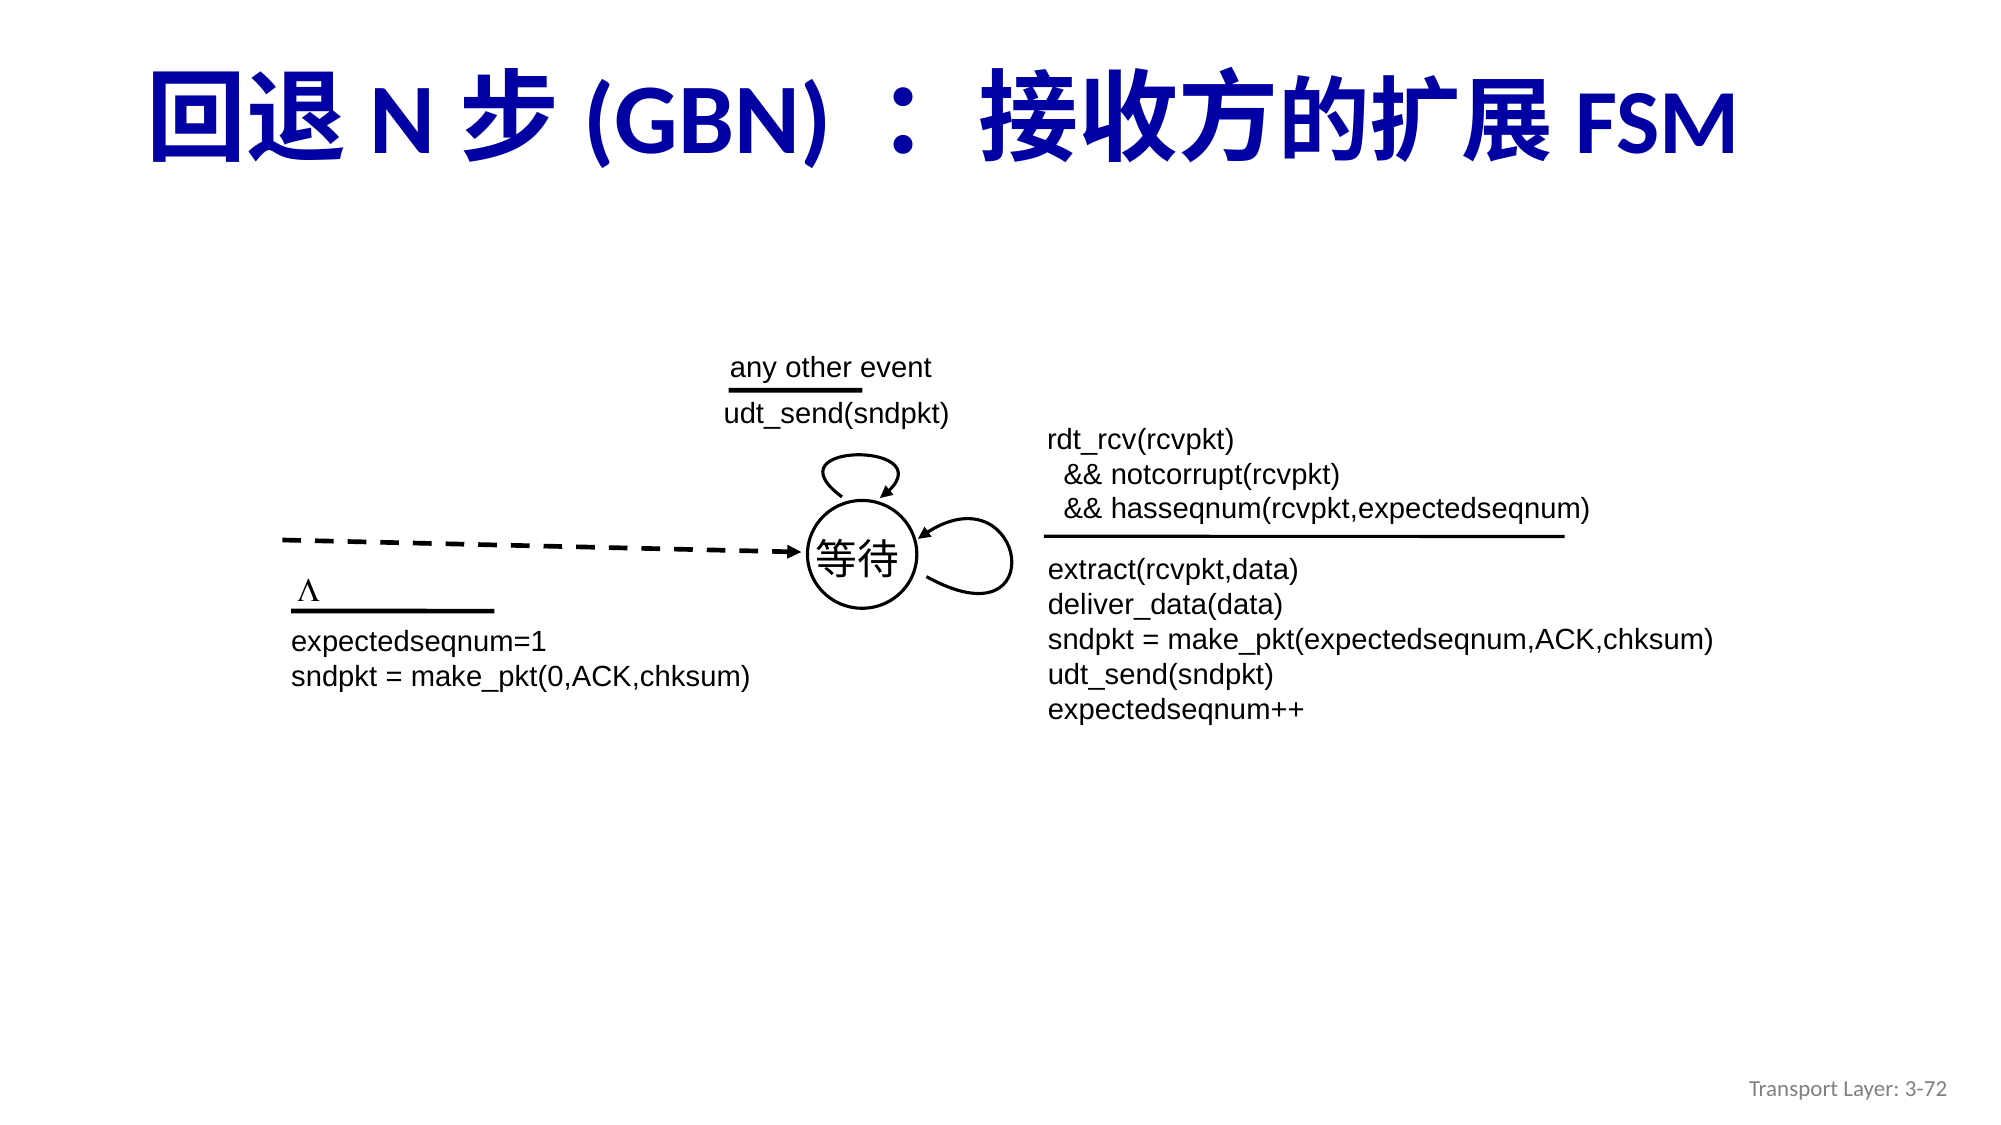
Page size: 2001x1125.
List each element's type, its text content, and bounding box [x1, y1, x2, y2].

text_box rdt_rcv(rcvpkt) && notcorrupt(rcvpkt) && hasseqnum(rcvpkt,expectedseqnum) [1032, 412, 1618, 505]
text_box [783, 545, 802, 558]
text_box [816, 500, 908, 525]
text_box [708, 341, 988, 500]
title 回退N步(GBN) ：接收方的扩展FSM [131, 47, 1952, 195]
text_box 等待 [800, 525, 932, 581]
text_box extract(rcvpkt,data) deliver_data(data) sndpkt = make_pkt(expectedseqnum,ACK,chksum) udt_send(sndpkt) expectedseqnum++ [1033, 543, 1741, 685]
slide_number Transport Layer: 3- [1512, 1056, 1963, 1117]
text_box [814, 581, 910, 609]
text_box [917, 518, 1012, 594]
text_box expectedseqnum=1 sndpkt = make_pkt(0,ACK,chksum) [276, 614, 874, 776]
text_box L [282, 561, 336, 616]
